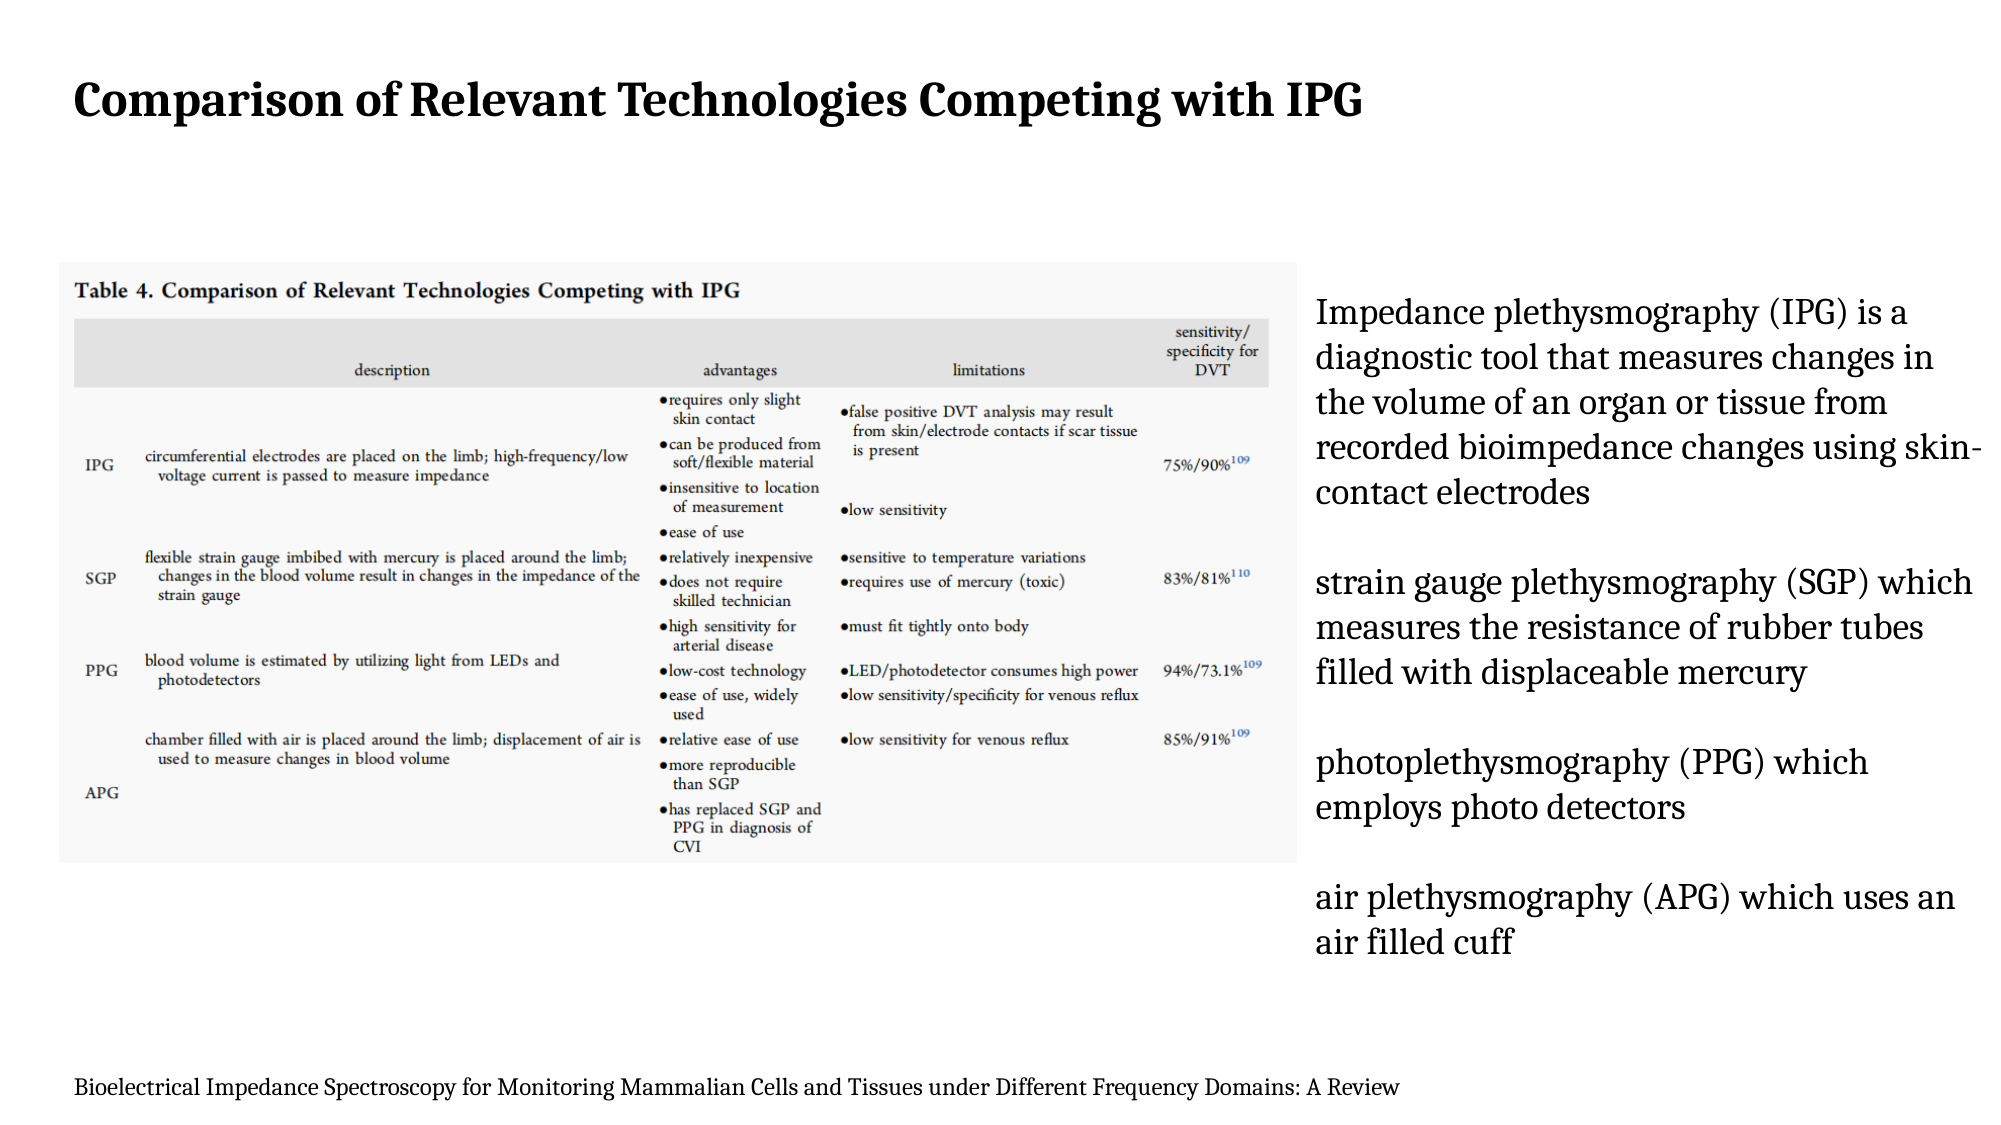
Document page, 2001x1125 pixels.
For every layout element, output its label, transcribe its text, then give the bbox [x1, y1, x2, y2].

picture [59, 262, 1297, 863]
text_box Comparison of Relevant Technologies Competing with IPG [58, 58, 1422, 134]
text_box Impedance plethysmography (IPG) is a diagnostic tool that measures changes in the volume of an organ or tissue from recorded bioimpedance changes using skin-contact electrodes strain gauge plethysmography (SGP) which measures the resistance of rubber tubes filled with displaceable mercury photoplethysmography (PPG) which employs photo detectors air plethysmography (APG) which uses an air filled cuff [1300, 280, 2000, 970]
text_box Bioelectrical Impedance Spectroscopy for Monitoring Mammalian Cells and Tissues under Different Frequency Domains: A Review [58, 1062, 2000, 1108]
